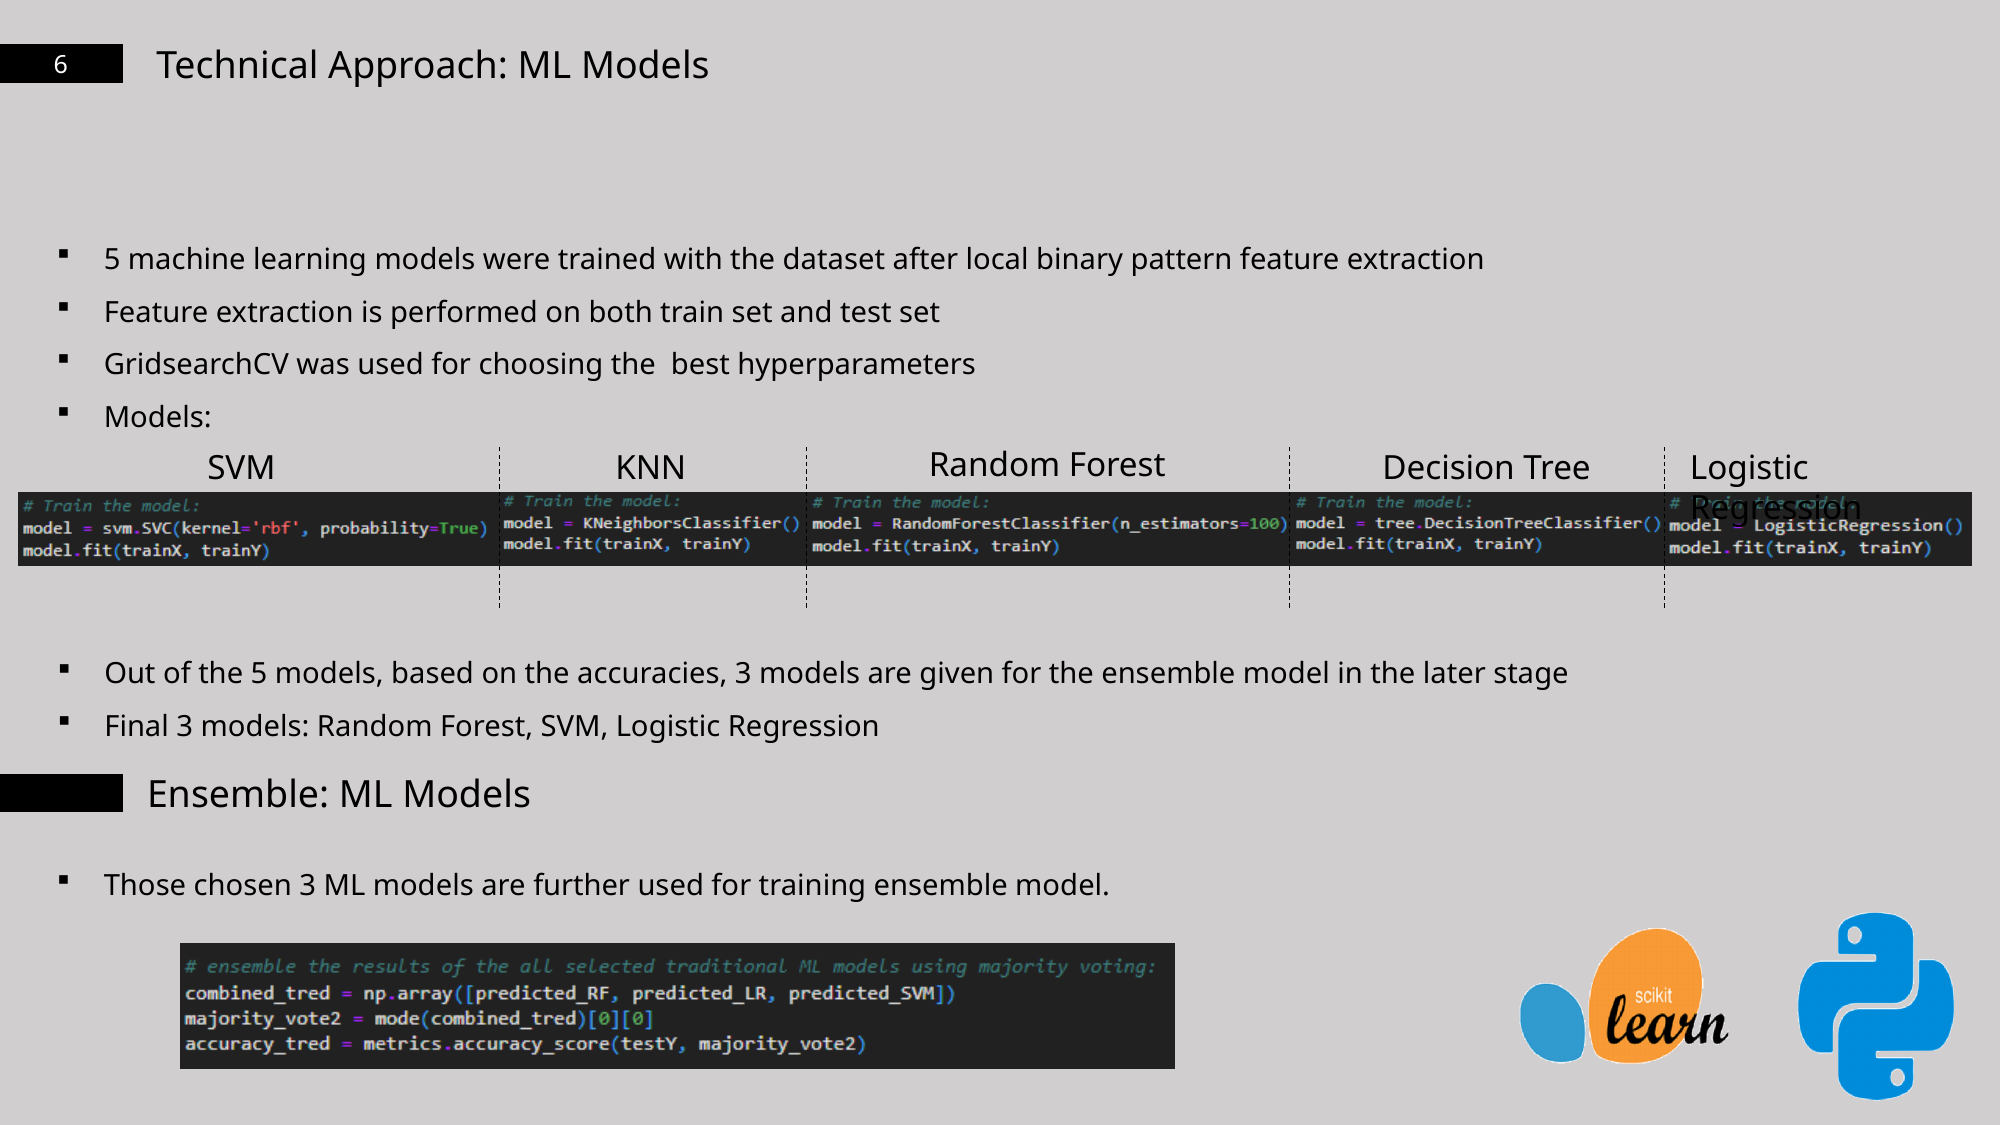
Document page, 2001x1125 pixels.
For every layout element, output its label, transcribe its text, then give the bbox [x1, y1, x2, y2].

text_box Technical Approach: ML Models [141, 33, 726, 94]
picture [1290, 492, 1664, 566]
text_box [0, 774, 123, 812]
text_box Random Forest [914, 436, 1263, 491]
text_box KNN [600, 439, 713, 492]
picture [1665, 492, 1972, 566]
picture [501, 492, 806, 566]
text_box Ensemble: ML Models [132, 762, 547, 823]
text_box Out of the 5 models, based on the accuracies, 3 models are given for the ensemble model in the later stage Final 3 models: Random Forest, SVM, Logistic Regression [42, 629, 1809, 750]
text_box 5 machine learning models were trained with the dataset after local binary pattern feature extraction Feature extraction is performed on both train set and test set GridsearchCV was used for choosing the best hyperparameters Models: [42, 215, 1808, 441]
text_box 6 [0, 44, 123, 83]
picture [180, 943, 1175, 1069]
picture [807, 492, 1289, 566]
text_box Logistic Regression [1675, 439, 2000, 534]
text_box Decision Tree [1367, 439, 1637, 492]
text_box SVM [192, 439, 305, 492]
text_box Those chosen 3 ML models are further used for training ensemble model. [42, 841, 1808, 909]
picture [18, 492, 499, 566]
picture [1502, 887, 1982, 1125]
